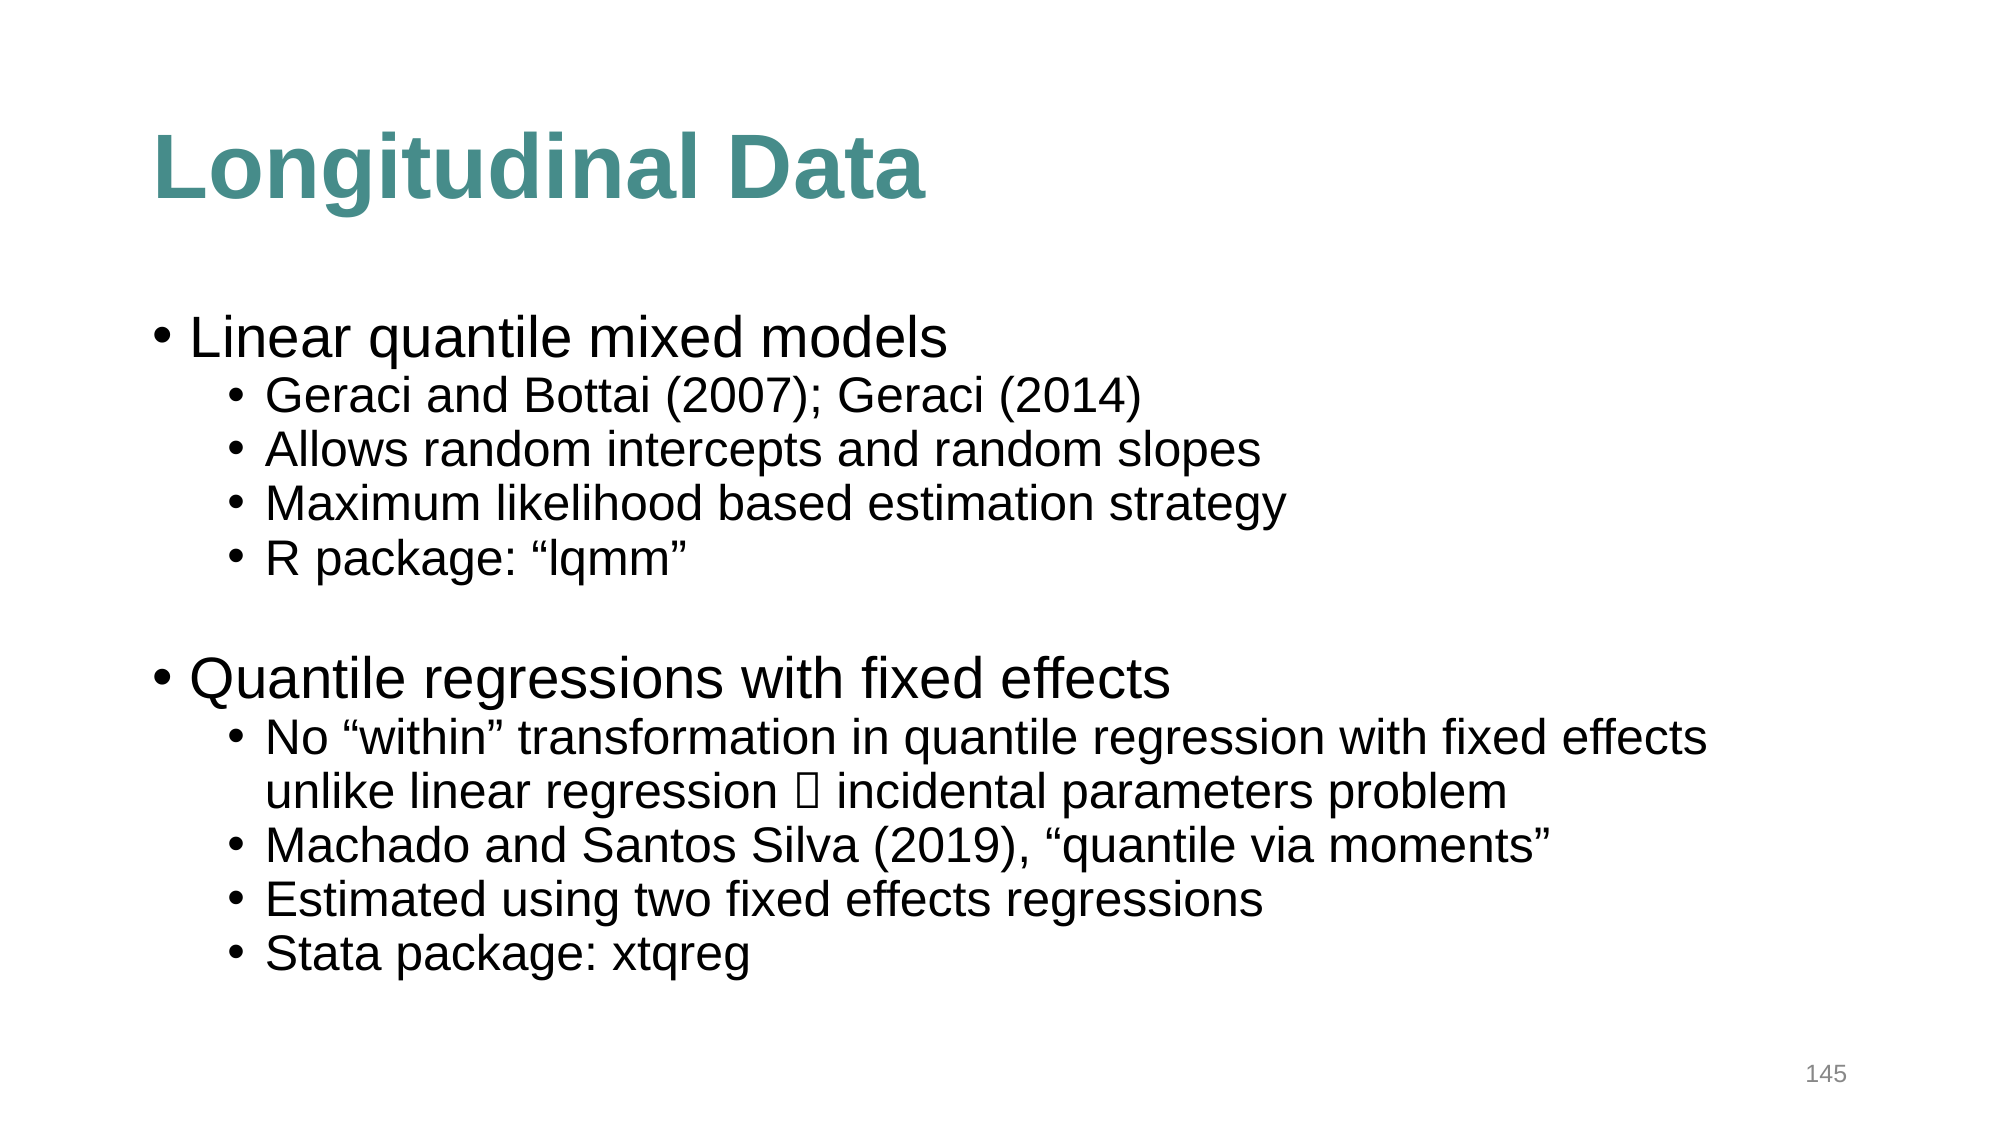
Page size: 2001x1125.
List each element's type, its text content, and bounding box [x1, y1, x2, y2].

title Longitudinal Data [137, 59, 1863, 278]
list Linear quantile mixed models Geraci and Bottai (2007); Geraci (2014) Allows random intercepts and random slopes Maximum likelihood based estimation strategy R package: “lqmm” Quantile regressions with fixed effects No “within” transformation in quantile regression with fixed effects unlike linear regression  incidental parameters problem Machado and Santos Silva (2019), “quantile via moments” Estimated using two fixed effects regressions Stata package: xtqreg [137, 299, 1863, 1014]
slide_number 145 [1412, 1042, 1863, 1103]
